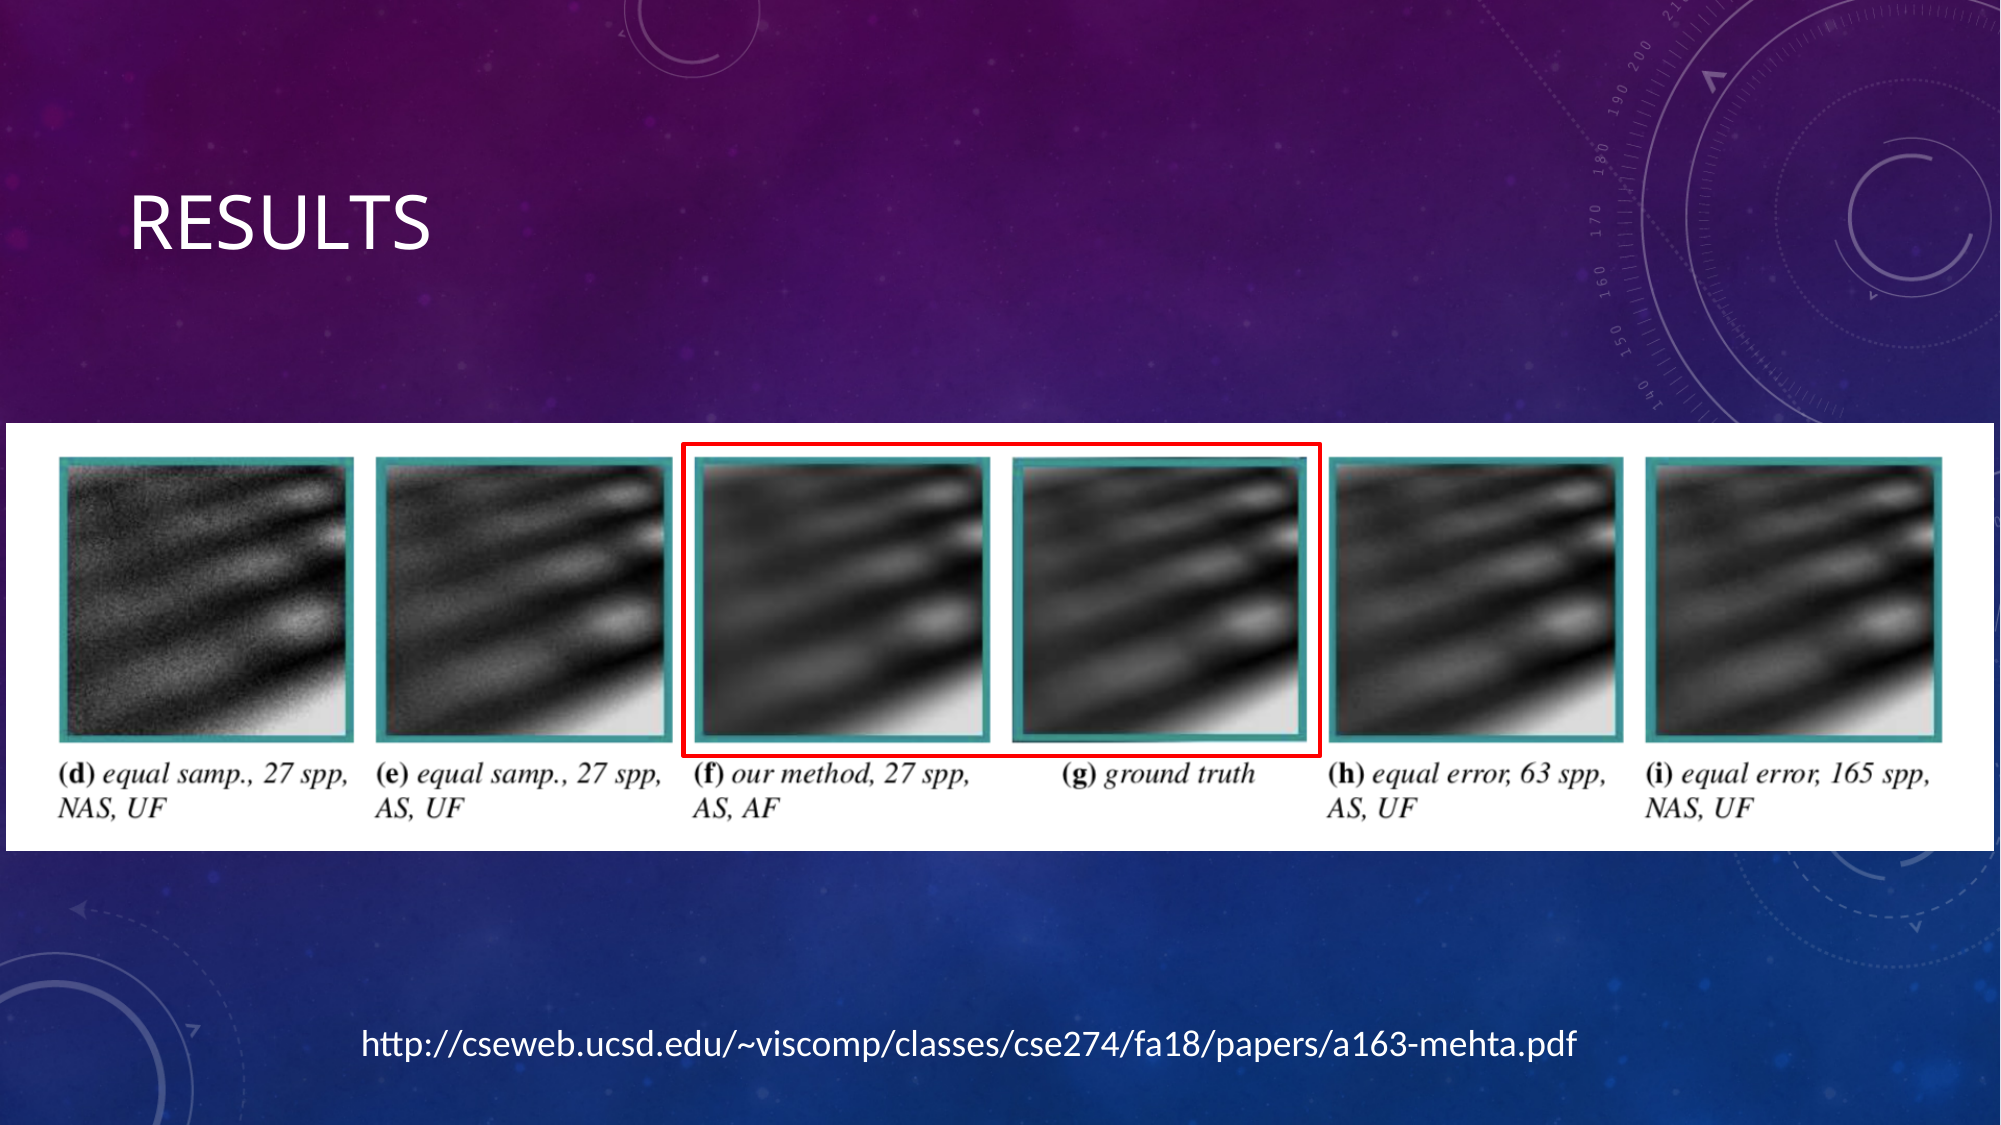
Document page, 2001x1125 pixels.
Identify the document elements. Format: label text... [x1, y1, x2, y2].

picture [0, 0, 2001, 1125]
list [5, 423, 1995, 851]
text_box http://cseweb.ucsd.edu/~viscomp/classes/cse274/fa18/papers/a163-mehta.pdf [346, 1011, 1654, 1072]
title Results [112, 99, 1775, 339]
